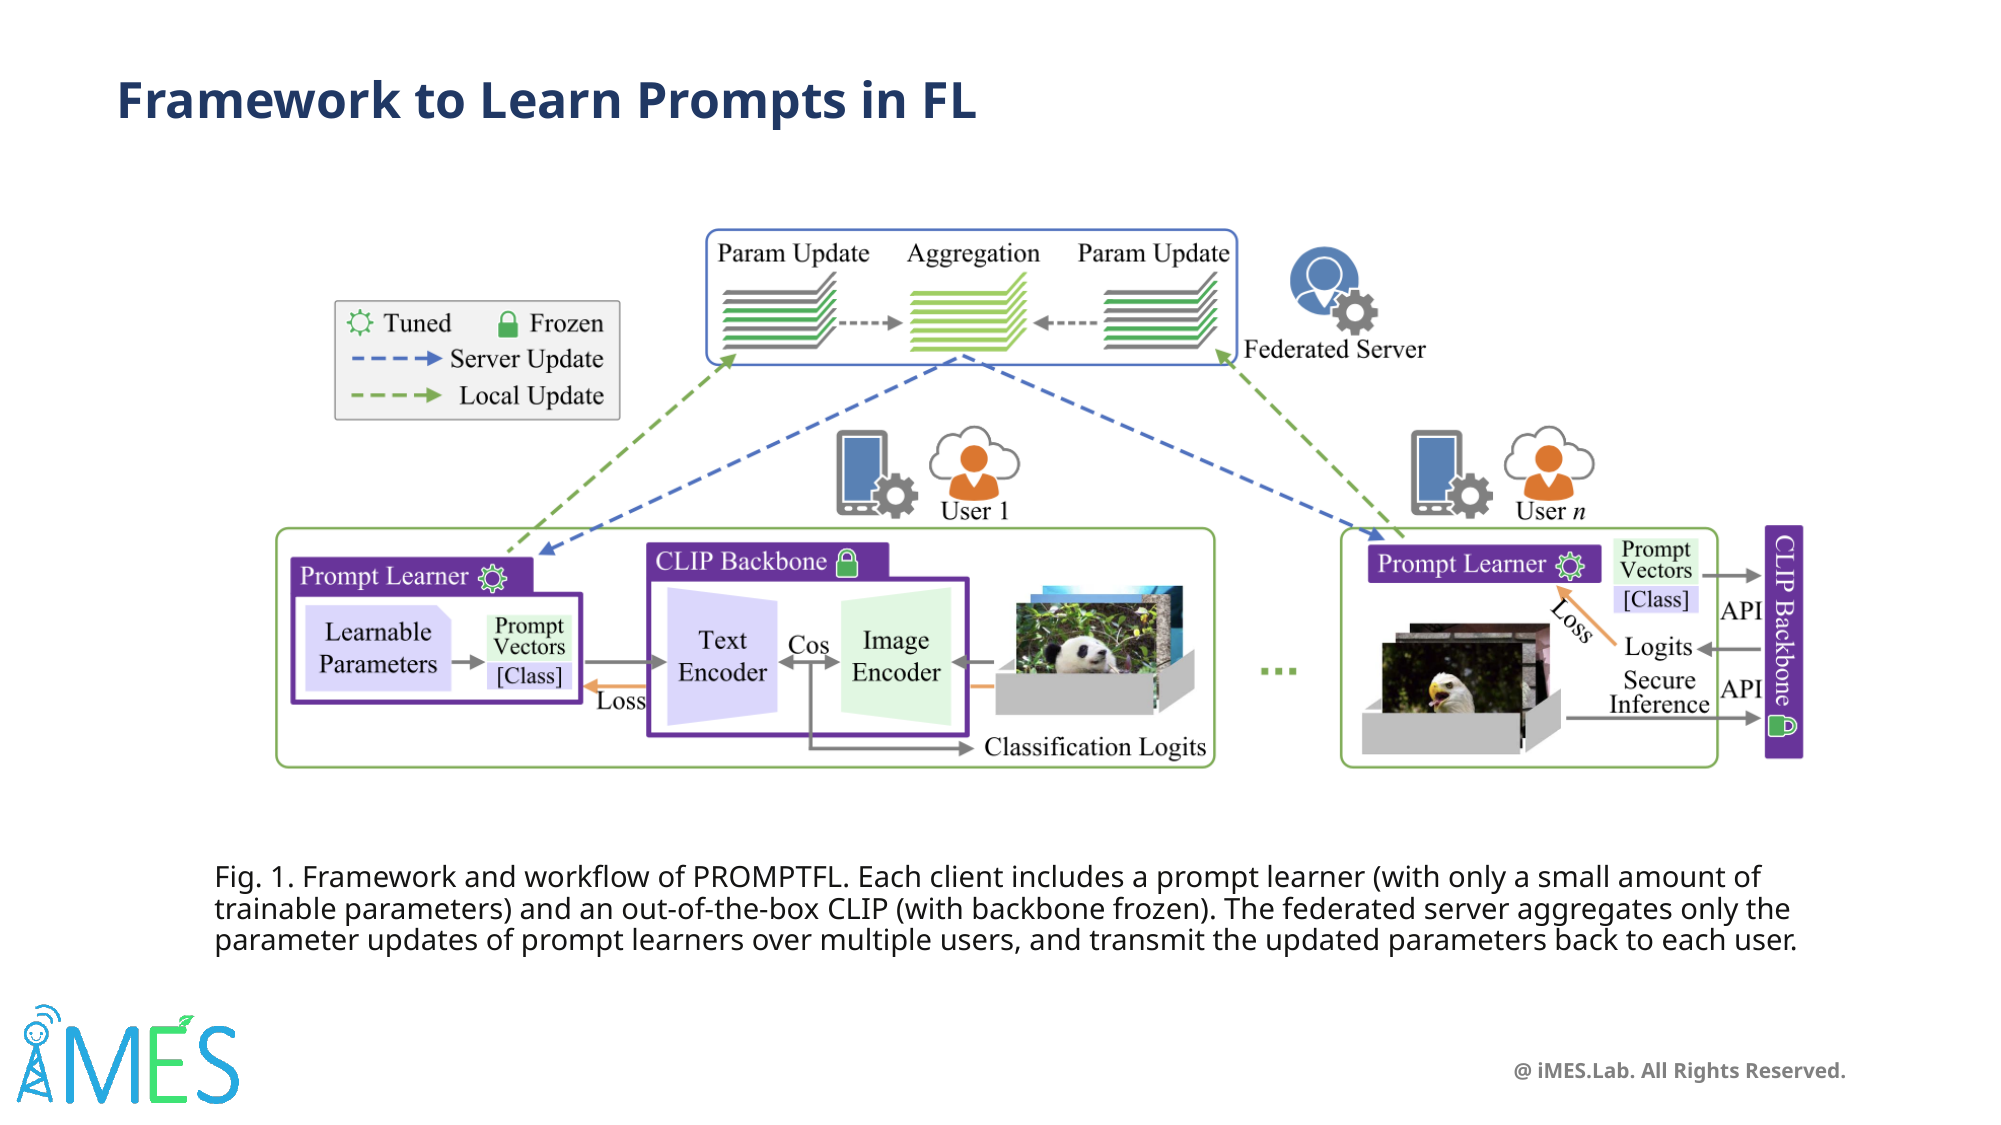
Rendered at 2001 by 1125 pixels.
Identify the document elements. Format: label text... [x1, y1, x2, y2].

picture [0, 945, 246, 1125]
picture [199, 152, 1850, 803]
list Fig. 1. Framework and workflow of PROMPTFL. Each client includes a prompt learner (with only a small amount of trainable parameters) and an out-of-the-box CLIP (with backbone frozen). The federated server aggregates only the parameter updates of prompt learners over multiple users, and transmit the updated parameters back to each user. [199, 855, 1830, 1006]
title Framework to Learn Prompts in FL [101, 59, 1915, 145]
